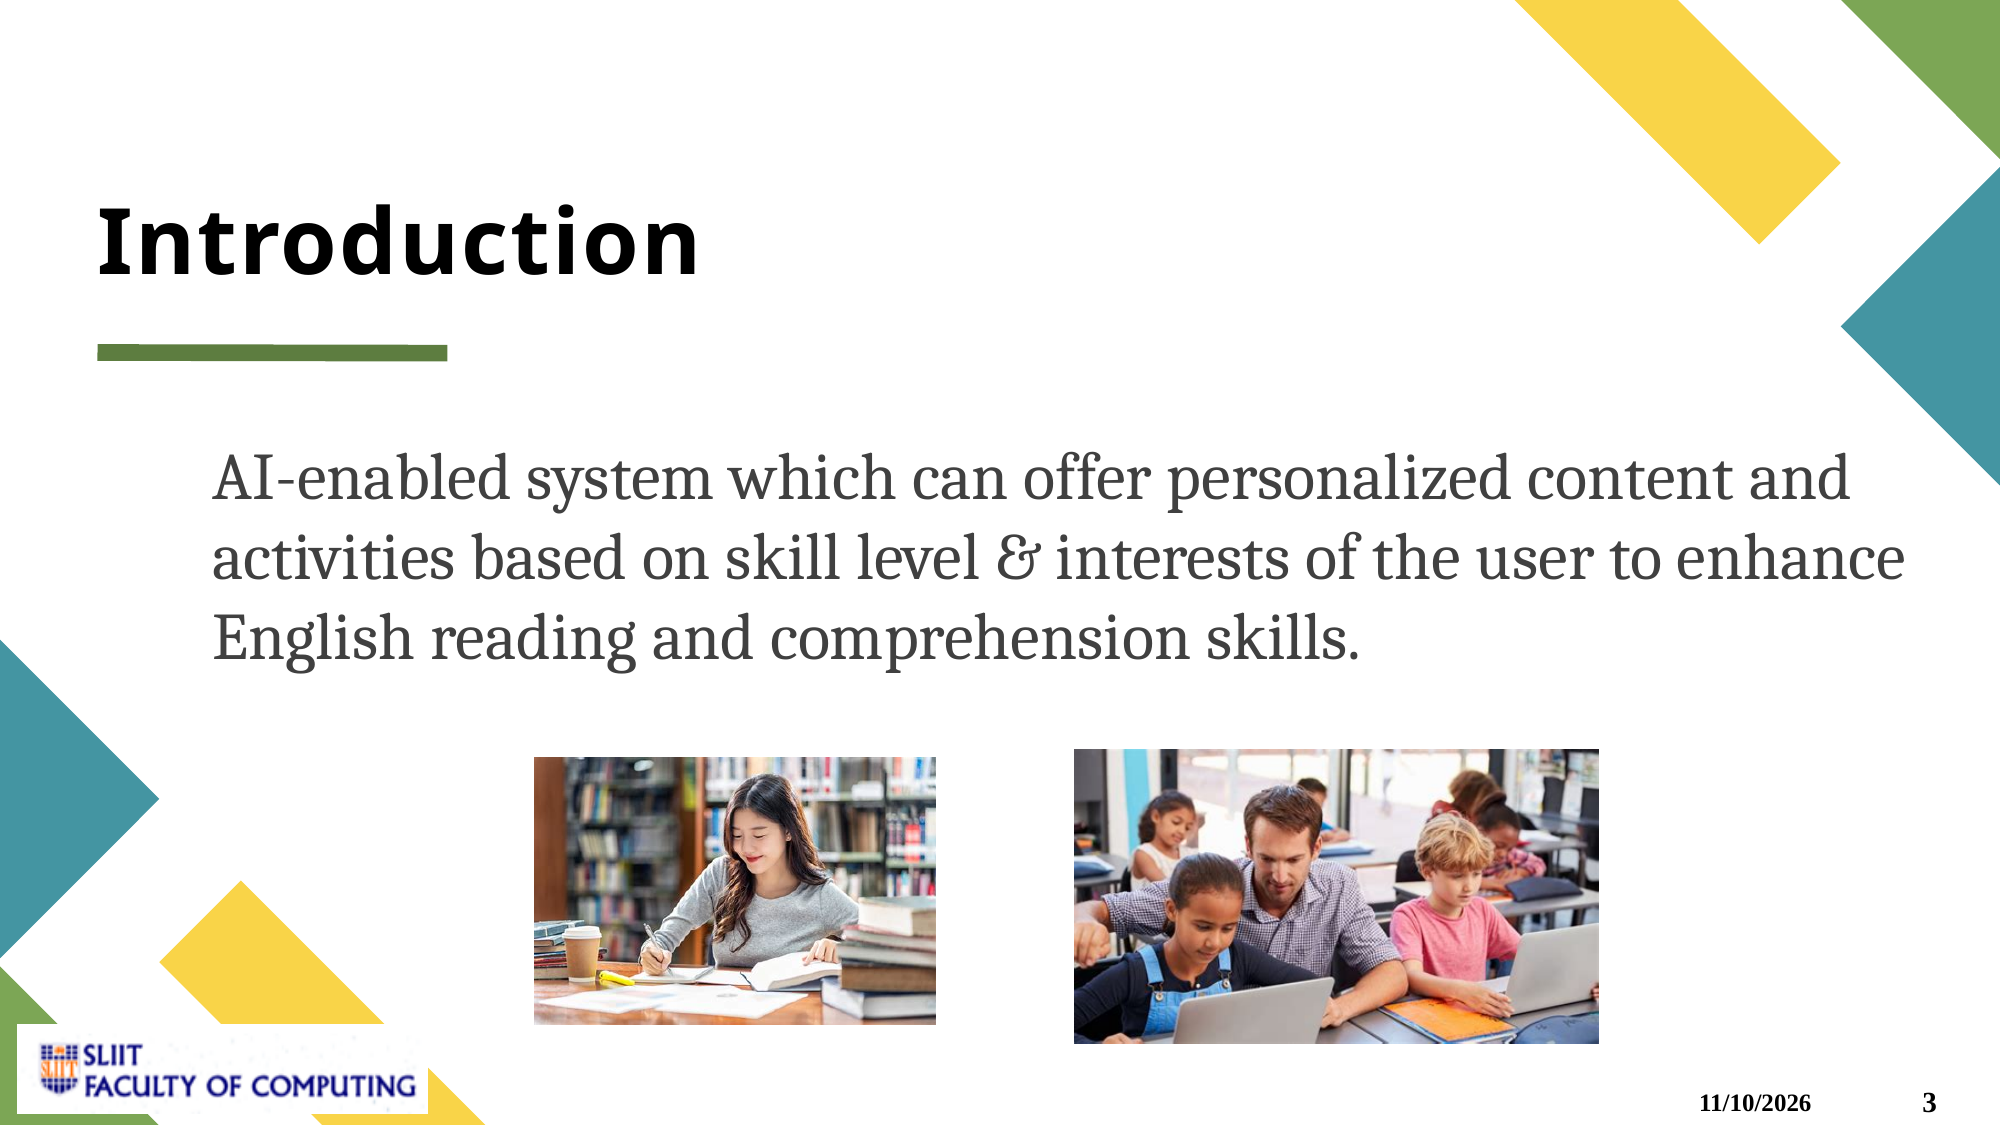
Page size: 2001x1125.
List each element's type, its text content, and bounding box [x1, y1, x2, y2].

text_box AI-enabled system which can offer personalized content and activities based on skill level & interests of the user to enhance English reading and comprehension skills. [197, 425, 1951, 848]
title Introduction [97, 16, 1514, 293]
picture [1074, 749, 1599, 1044]
text_box 3 [1907, 1076, 1994, 1117]
text_box 4/15/2025 [1684, 1079, 1900, 1120]
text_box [1514, 0, 2000, 486]
picture [534, 757, 936, 1025]
picture [17, 1024, 428, 1114]
